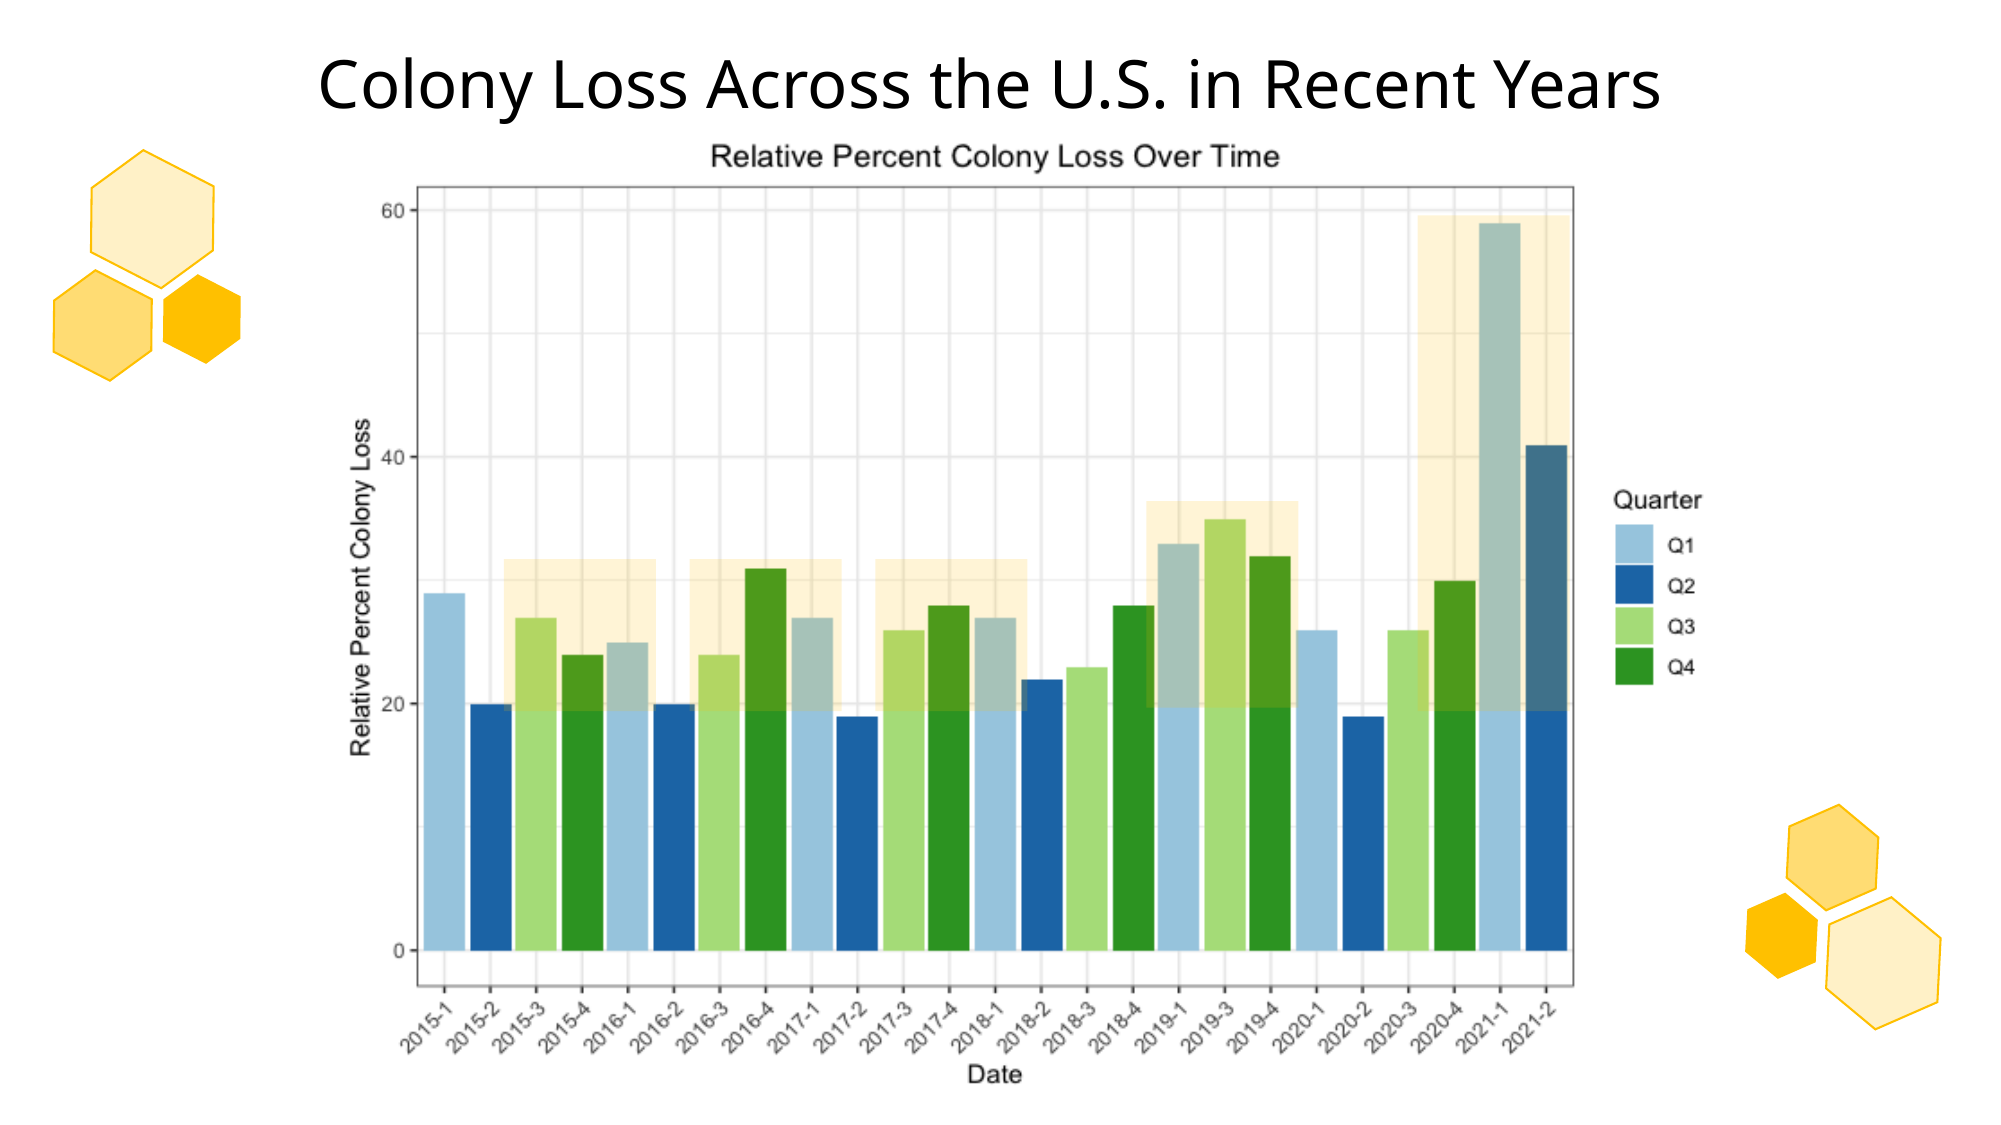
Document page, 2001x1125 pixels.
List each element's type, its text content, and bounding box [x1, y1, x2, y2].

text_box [1743, 816, 1928, 1037]
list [338, 133, 1729, 1101]
title Colony Loss Across the U.S. in Recent Years [137, 0, 1863, 196]
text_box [56, 170, 257, 391]
